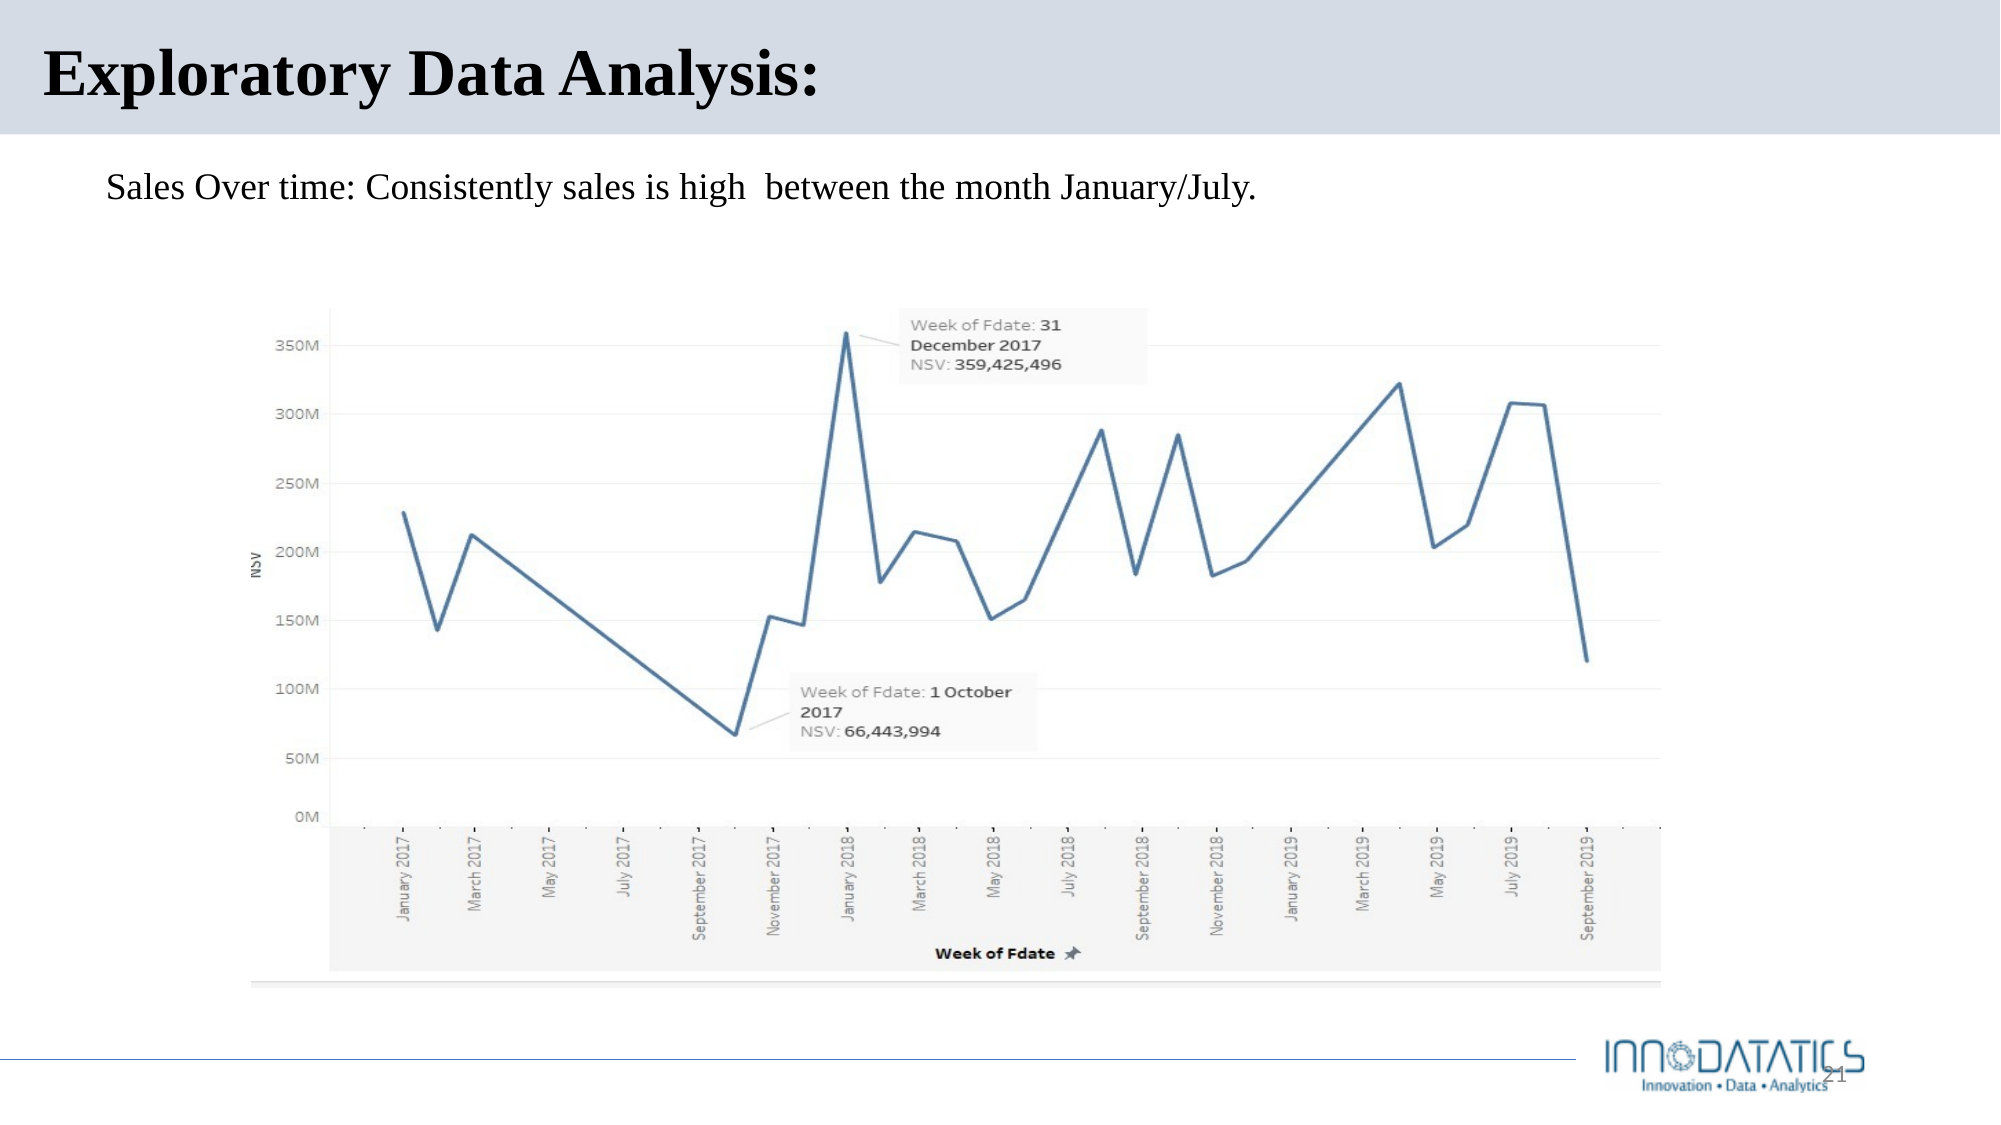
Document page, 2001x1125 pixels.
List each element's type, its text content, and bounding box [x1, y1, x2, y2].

title Exploratory Data Analysis: [28, 0, 1841, 175]
slide_number 21 [1412, 1042, 1863, 1103]
picture [1603, 1038, 1865, 1093]
picture [251, 308, 1661, 989]
text_box Sales Over time: Consistently sales is high between the month January/July. [91, 154, 1688, 215]
